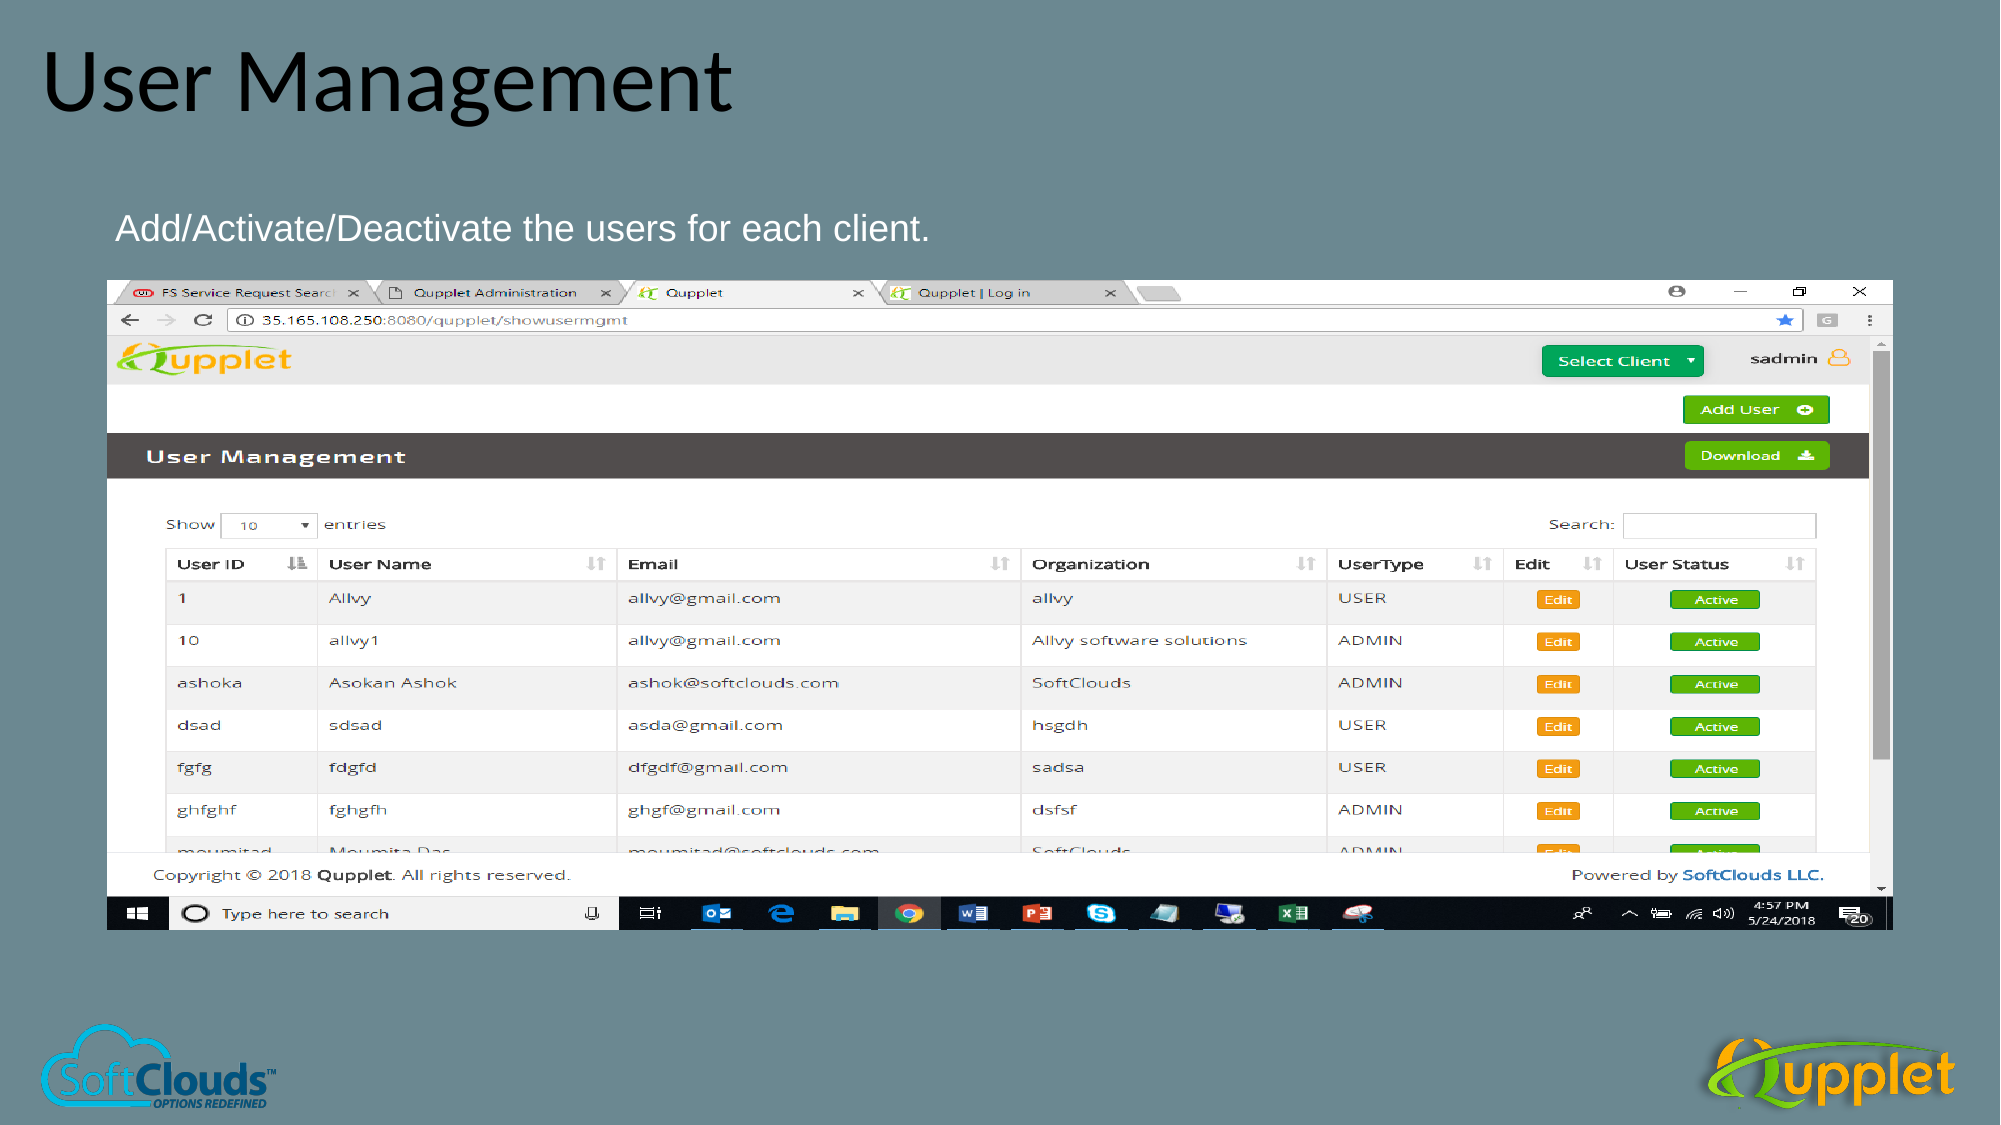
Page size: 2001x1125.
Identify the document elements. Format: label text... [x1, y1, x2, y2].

text_box User Management [26, 12, 750, 137]
picture [107, 280, 1893, 930]
text_box Add/Activate/Deactivate the users for each client. [100, 196, 947, 257]
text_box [0, 1021, 2000, 1125]
